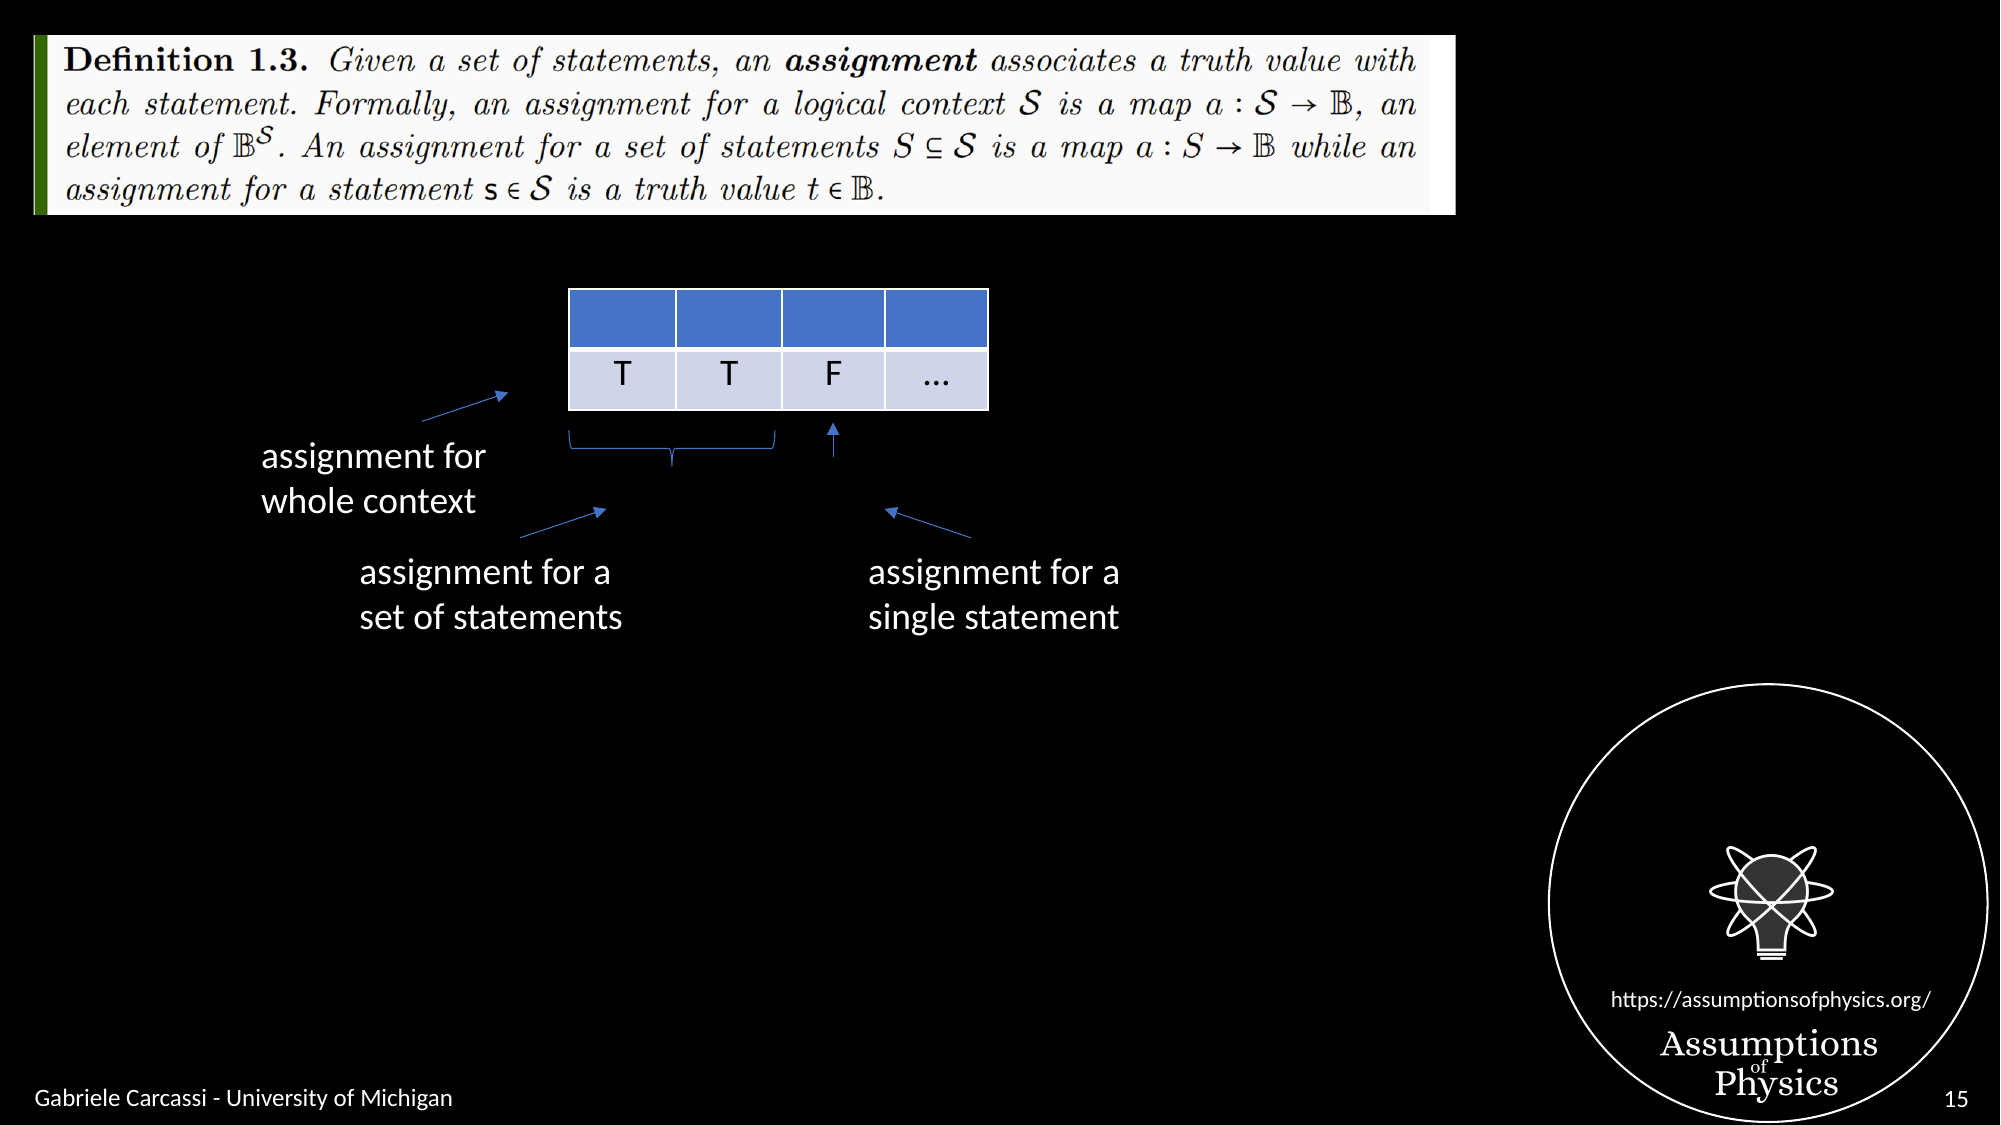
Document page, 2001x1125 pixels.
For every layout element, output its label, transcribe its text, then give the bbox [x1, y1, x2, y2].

picture [33, 35, 1456, 215]
text_box assignment for a set of statements [344, 539, 675, 645]
text_box assignment for whole context [246, 423, 577, 529]
slide_number 15 [1893, 1078, 1985, 1116]
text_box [884, 508, 972, 538]
text_box [577, 430, 776, 467]
picture [1709, 846, 1834, 960]
footer Gabriele Carcassi - University of Michigan [19, 1077, 999, 1116]
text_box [520, 508, 607, 538]
text_box assignment for a single statement [853, 539, 1184, 645]
picture [1660, 1029, 1877, 1103]
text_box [421, 392, 509, 422]
